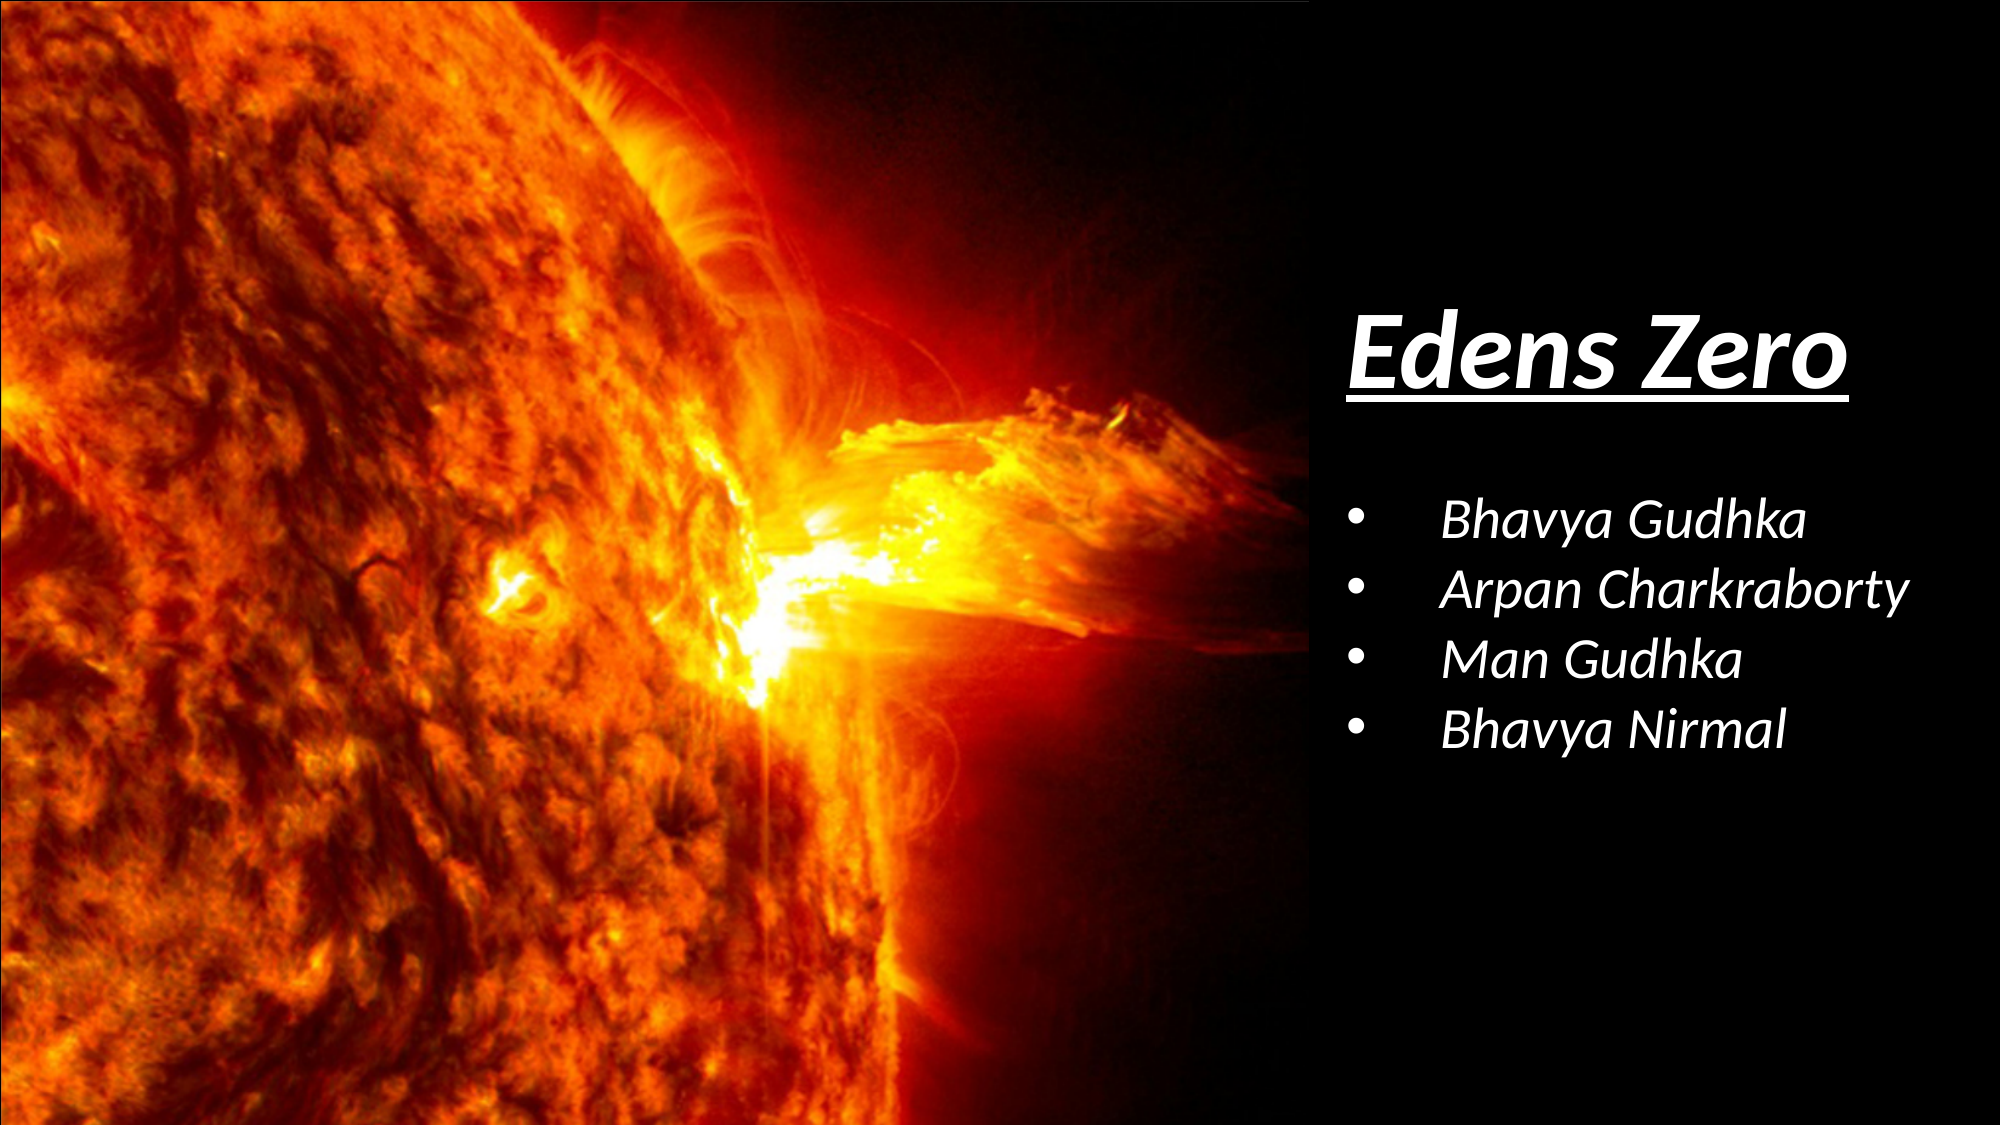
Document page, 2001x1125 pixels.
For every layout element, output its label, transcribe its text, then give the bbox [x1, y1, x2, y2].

text_box Edens Zero Bhavya Gudhka Arpan Charkraborty Man Gudhka Bhavya Nirmal [1331, 268, 2000, 768]
picture [0, 0, 1309, 1125]
